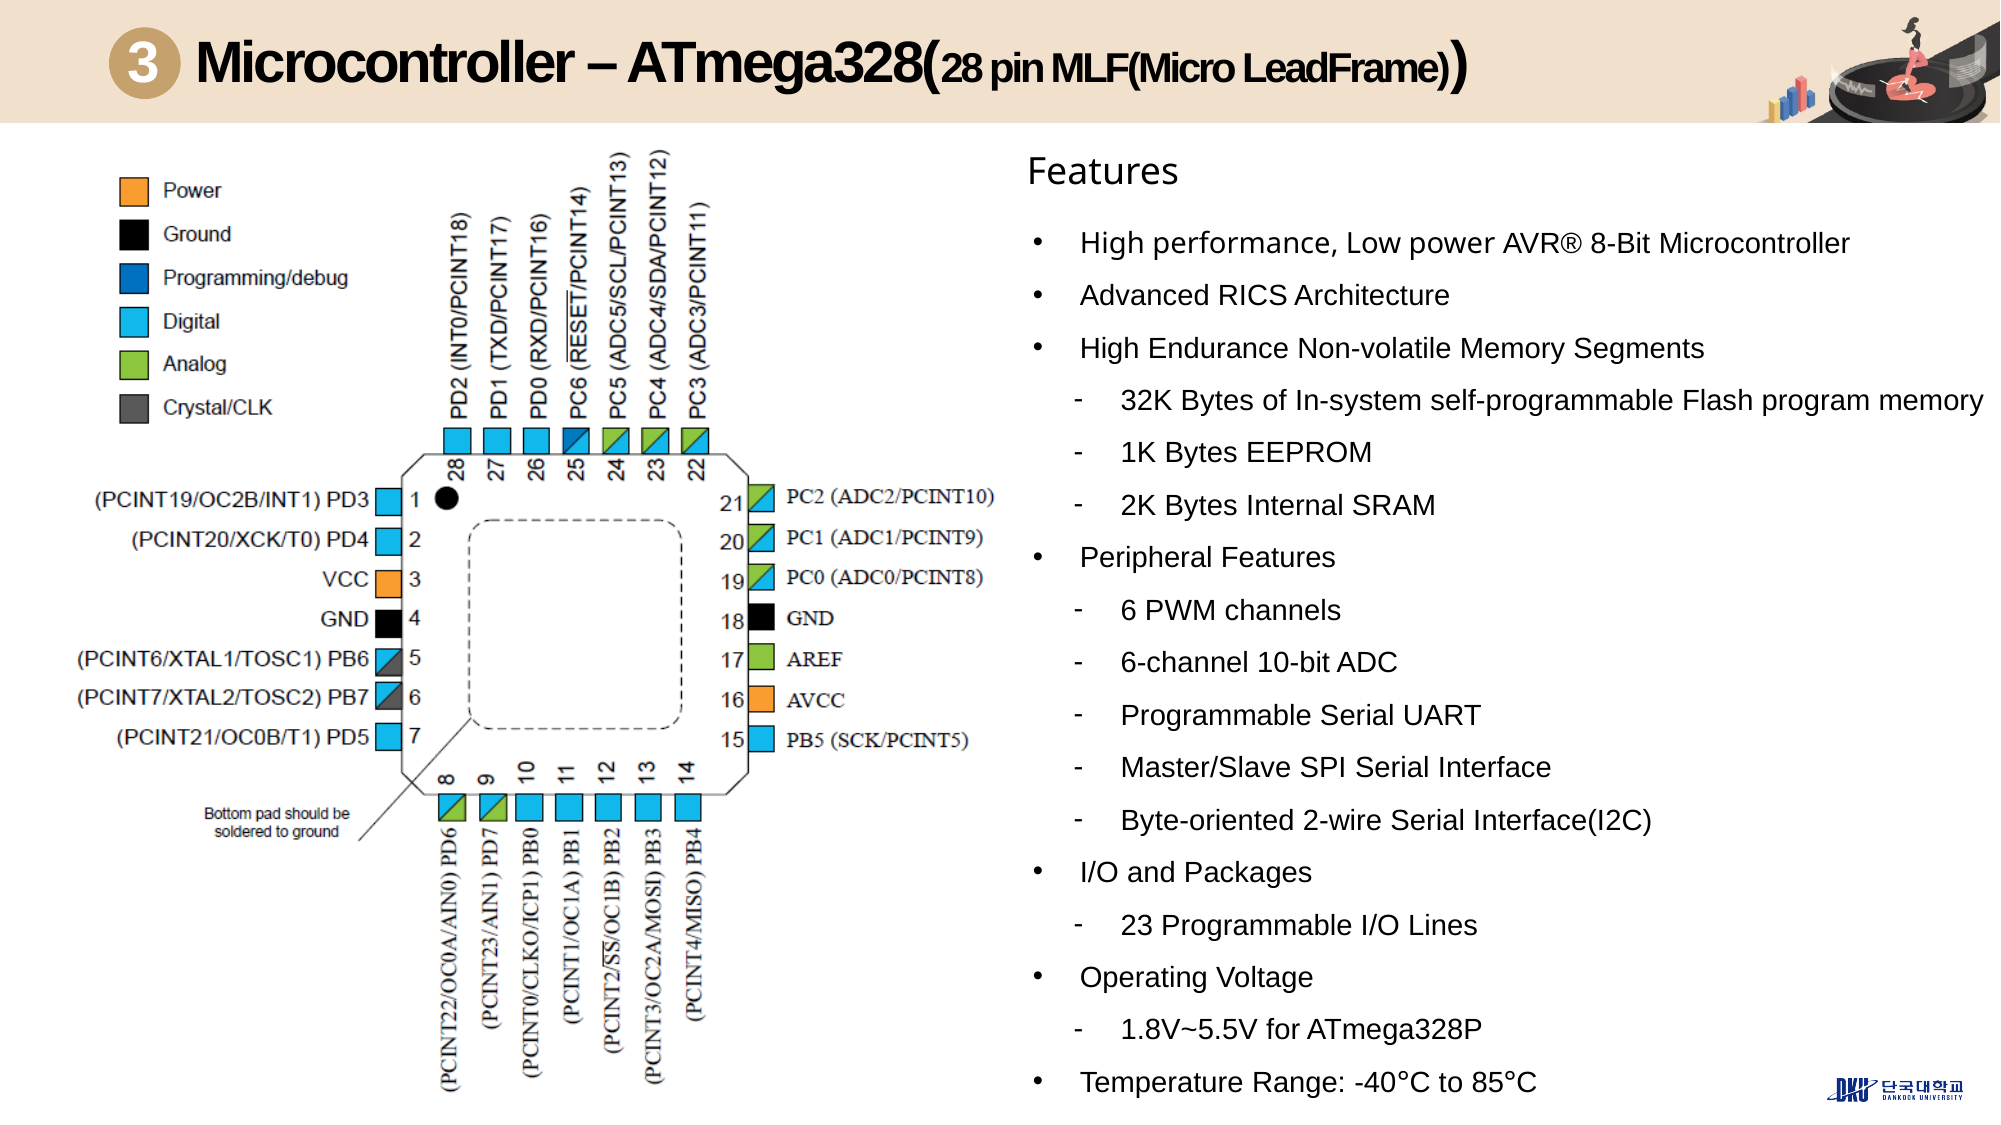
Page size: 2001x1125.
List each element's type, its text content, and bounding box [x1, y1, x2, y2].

text_box High performance, Low power AVR® 8-Bit Microcontroller Advanced RICS Architecture High Endurance Non-volatile Memory Segments 32K Bytes of In-system self-programmable Flash program memory 1K Bytes EEPROM 2K Bytes Internal SRAM Peripheral Features 6 PWM channels 6-channel 10-bit ADC Programmable Serial UART Master/Slave SPI Serial Interface Byte-oriented 2-wire Serial Interface(I2C) I/O and Packages 23 Programmable I/O Lines Operating Voltage 1.8V~5.5V for ATmega328P Temperature Range: -40°C to 85°C [1019, 199, 2000, 1106]
text_box Microcontroller – ATmega328(28 pin MLF(Micro LeadFrame)) [181, 17, 1737, 102]
picture [0, 0, 2000, 1125]
text_box Features [1019, 139, 1917, 199]
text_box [108, 17, 181, 103]
